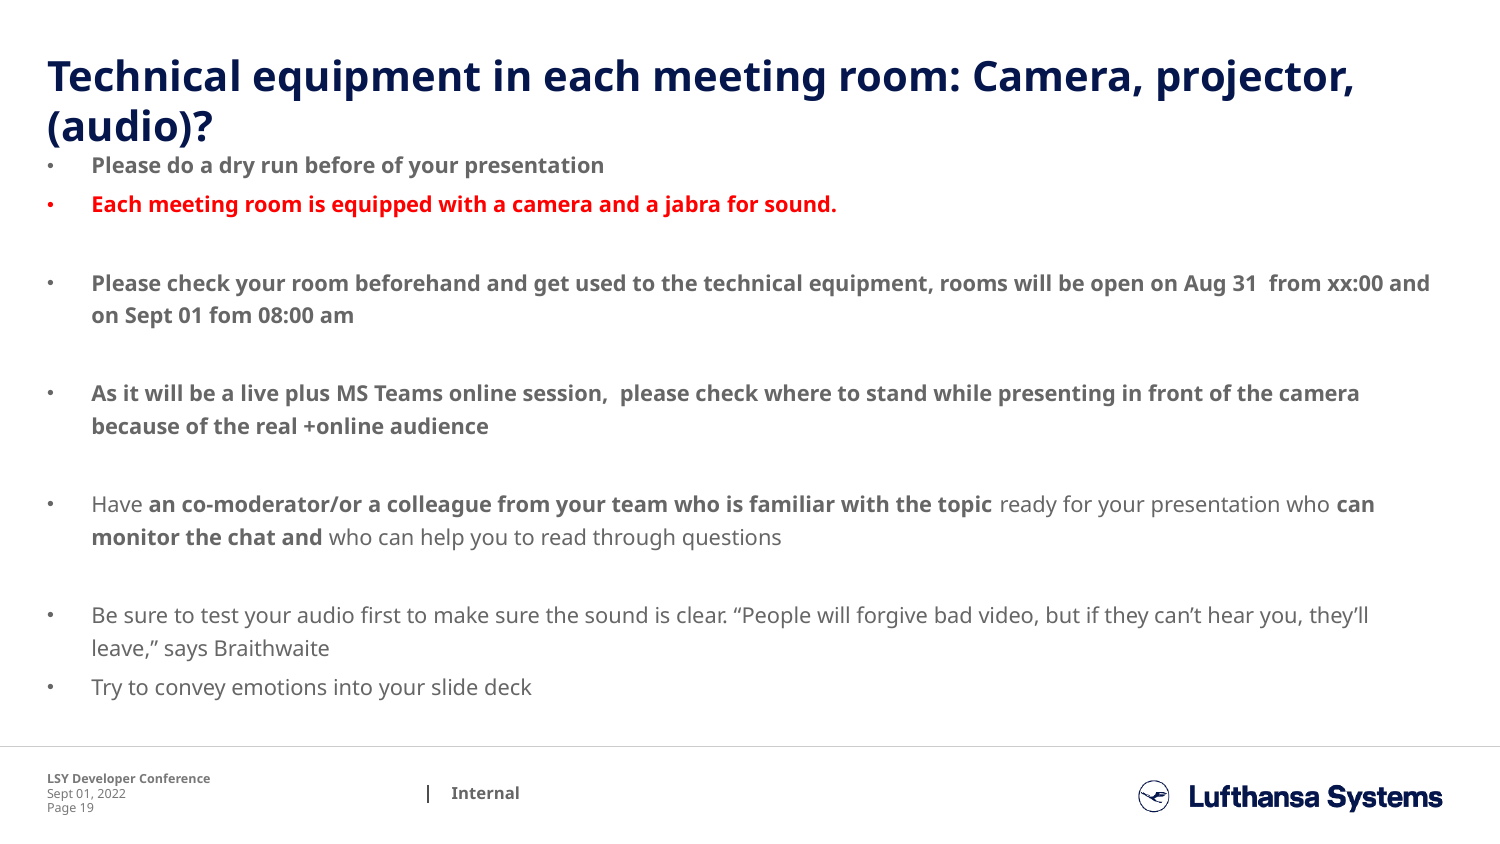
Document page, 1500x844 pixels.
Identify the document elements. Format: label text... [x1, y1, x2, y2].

footer LSY Developer Conference [47, 771, 402, 787]
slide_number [47, 787, 138, 801]
slide_number Page 19 [47, 801, 103, 817]
picture [1136, 778, 1443, 813]
title Technical equipment in each meeting room: Camera, projector, (audio)? [47, 49, 1442, 145]
list Please do a dry run before of your presentation Each meeting room is equipped with a camera and a jabra for sound. Please check your room beforehand and get used to the technical equipment, rooms will be open on Aug 31 from xx:00 and on Sept 01 fom 08:00 am As it will be a live plus MS Teams online session, please check where to stand while presenting in front of the camera because of the real +online audience Have an co-moderator/or a colleague from your team who is familiar with the topic ready for your presentation who can monitor the chat and who can help you to read through questions Be sure to test your audio first to make sure the sound is clear. “People will forgive bad video, but if they can’t hear you, they’ll leave,” says Braithwaite Try to convey emotions into your slide deck [47, 145, 1442, 707]
